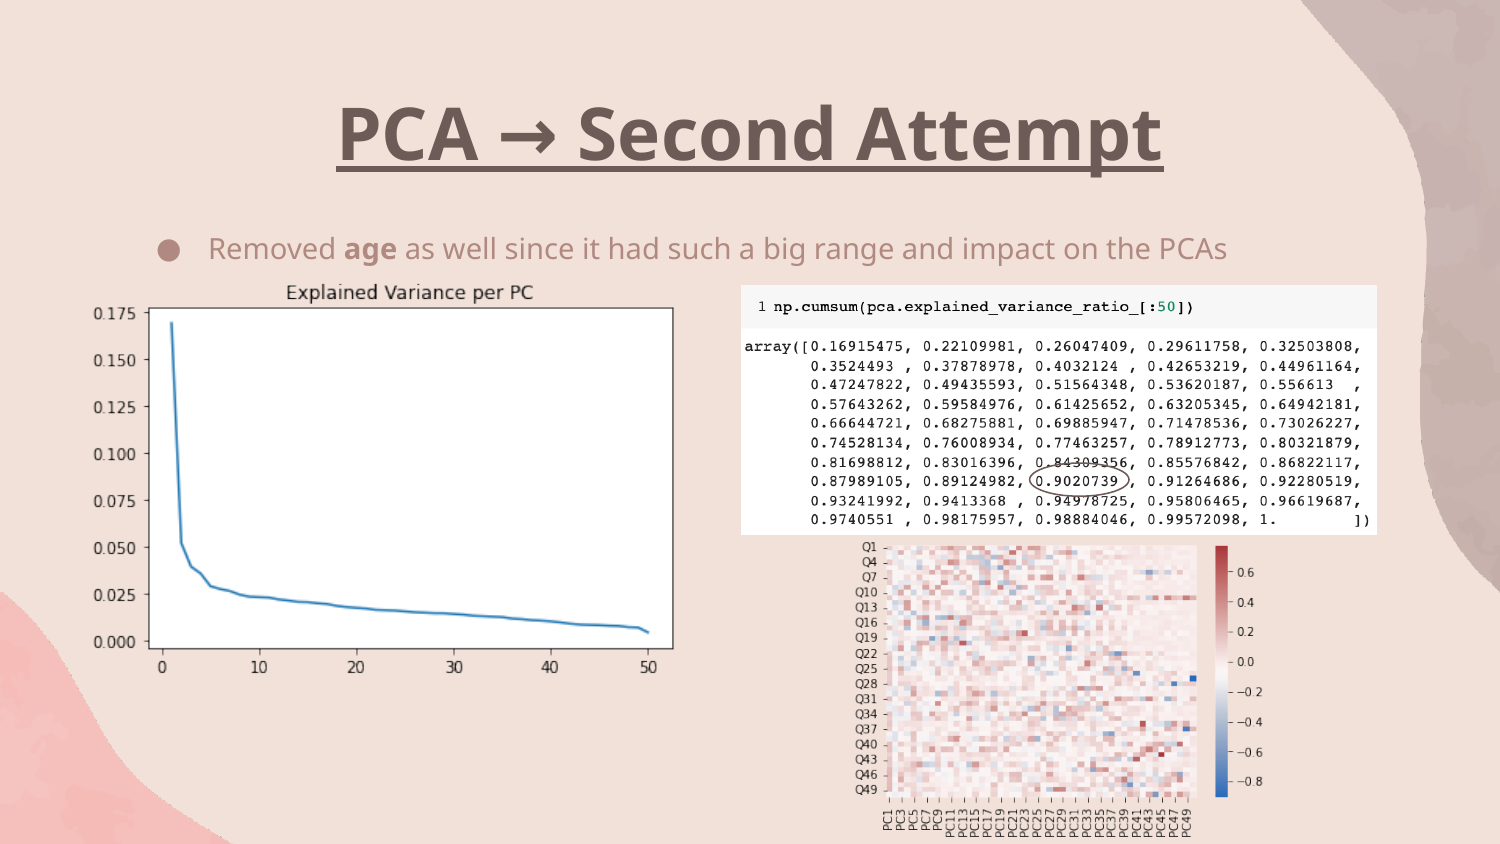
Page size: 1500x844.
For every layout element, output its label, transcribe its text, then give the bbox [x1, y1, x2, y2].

list Removed age as well since it had such a big range and impact on the PCAs [118, 209, 1382, 750]
picture [0, 0, 1500, 844]
title PCA → Second Attempt [118, 72, 1382, 167]
